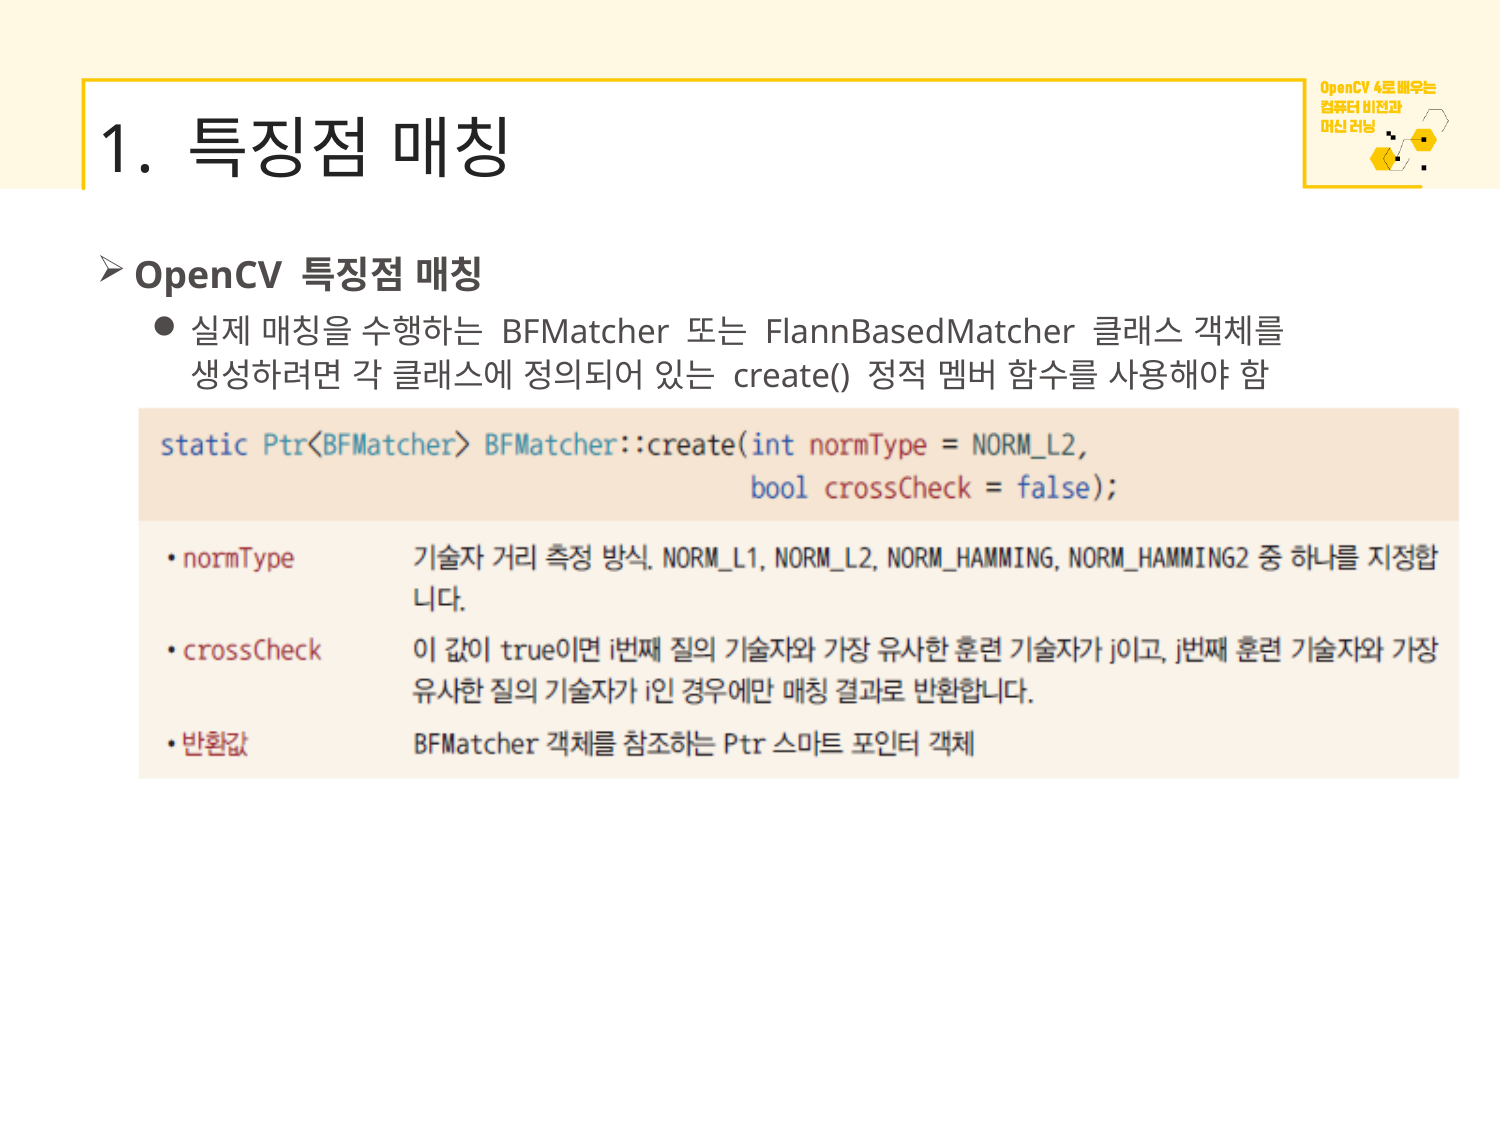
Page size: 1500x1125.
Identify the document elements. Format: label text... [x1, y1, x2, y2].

title 1. 특징점 매칭 [82, 61, 1413, 193]
list OpenCV 특징점 매칭 실제 매칭을 수행하는 BFMatcher 또는 FlannBasedMatcher 클래스 객체를 생성하려면 각 클래스에 정의되어 있는 create() 정적 멤버 함수를 사용해야 함 [81, 239, 1412, 1054]
picture [0, 0, 1500, 1125]
